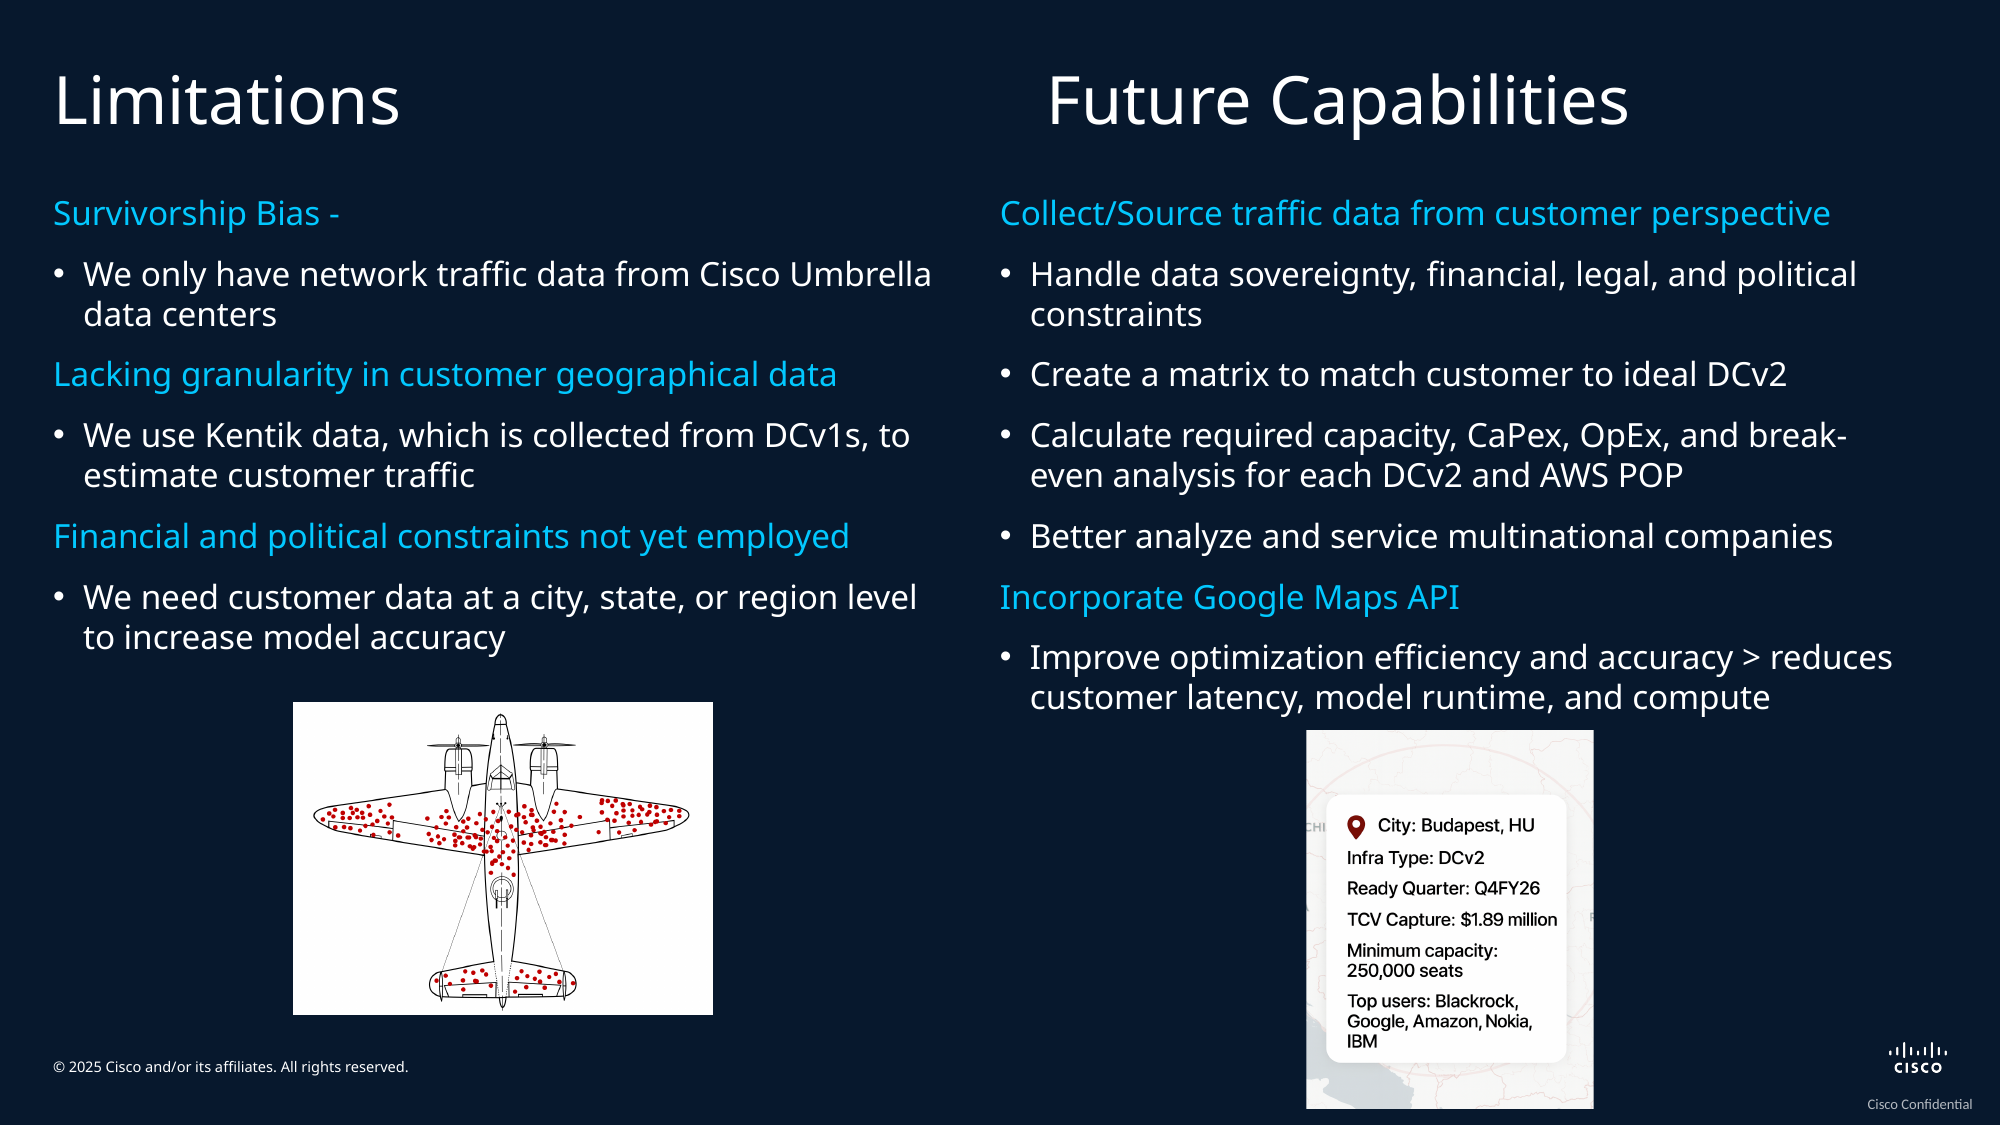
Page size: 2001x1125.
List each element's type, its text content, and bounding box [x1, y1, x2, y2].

picture [1889, 1042, 1947, 1073]
list Survivorship Bias - We only have network traffic data from Cisco Umbrella data centers Lacking granularity in customer geographical data We use Kentik data, which is collected from DCv1s, to estimate customer traffic Financial and political constraints not yet employed We need customer data at a city, state, or region level to increase model accuracy [53, 192, 954, 499]
list Collect/Source traffic data from customer perspective Handle data sovereignty, financial, legal, and political constraints Create a matrix to match customer to ideal DCv2 Calculate required capacity, CaPex, OpEx, and break-even analysis for each DCv2 and AWS POP Better analyze and service multinational companies Incorporate Google Maps API Improve optimization efficiency and accuracy > reduces customer latency, model runtime, and compute [999, 192, 1900, 499]
title Limitations [53, 66, 1000, 148]
picture [293, 702, 713, 1016]
picture [1306, 730, 1594, 1109]
text_box Future Capabilities [1046, 66, 1994, 148]
